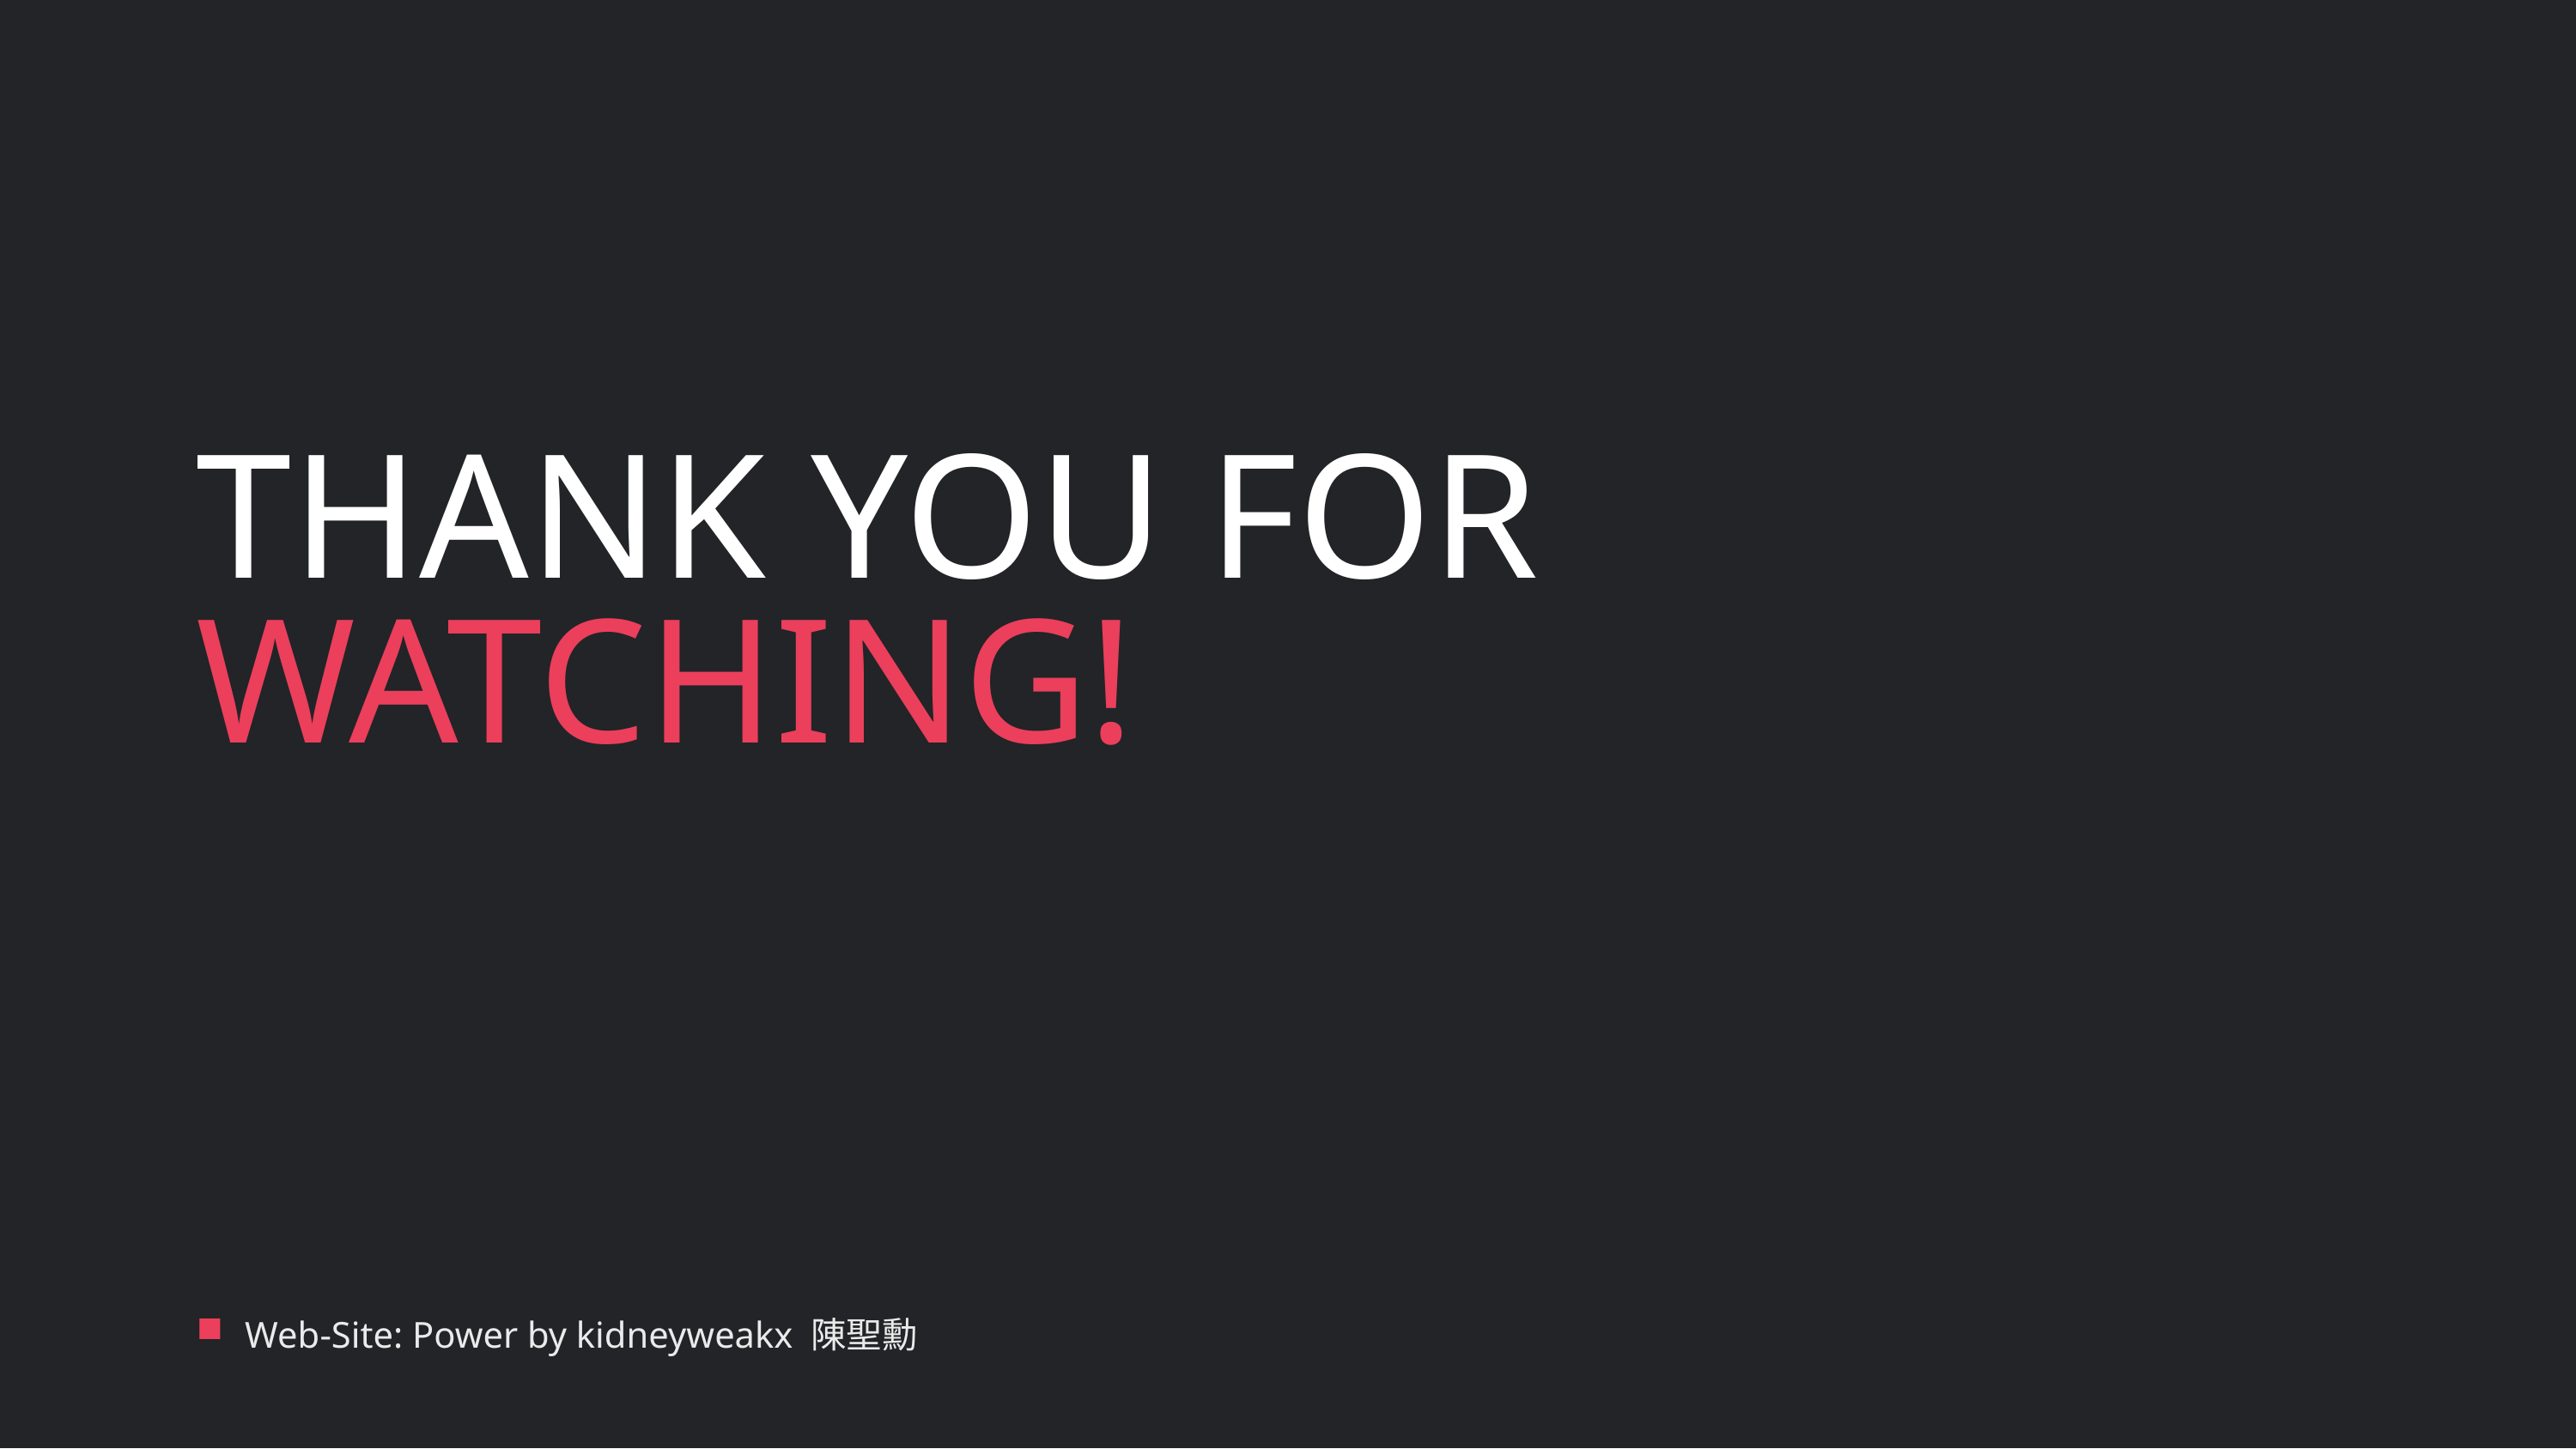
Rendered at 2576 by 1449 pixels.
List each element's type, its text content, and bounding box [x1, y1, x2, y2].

title THANK YOU FOR WATCHING! [183, 102, 2392, 783]
list Web-Site: Power by kidneyweakx 陳聖勳 [183, 1081, 1319, 1361]
